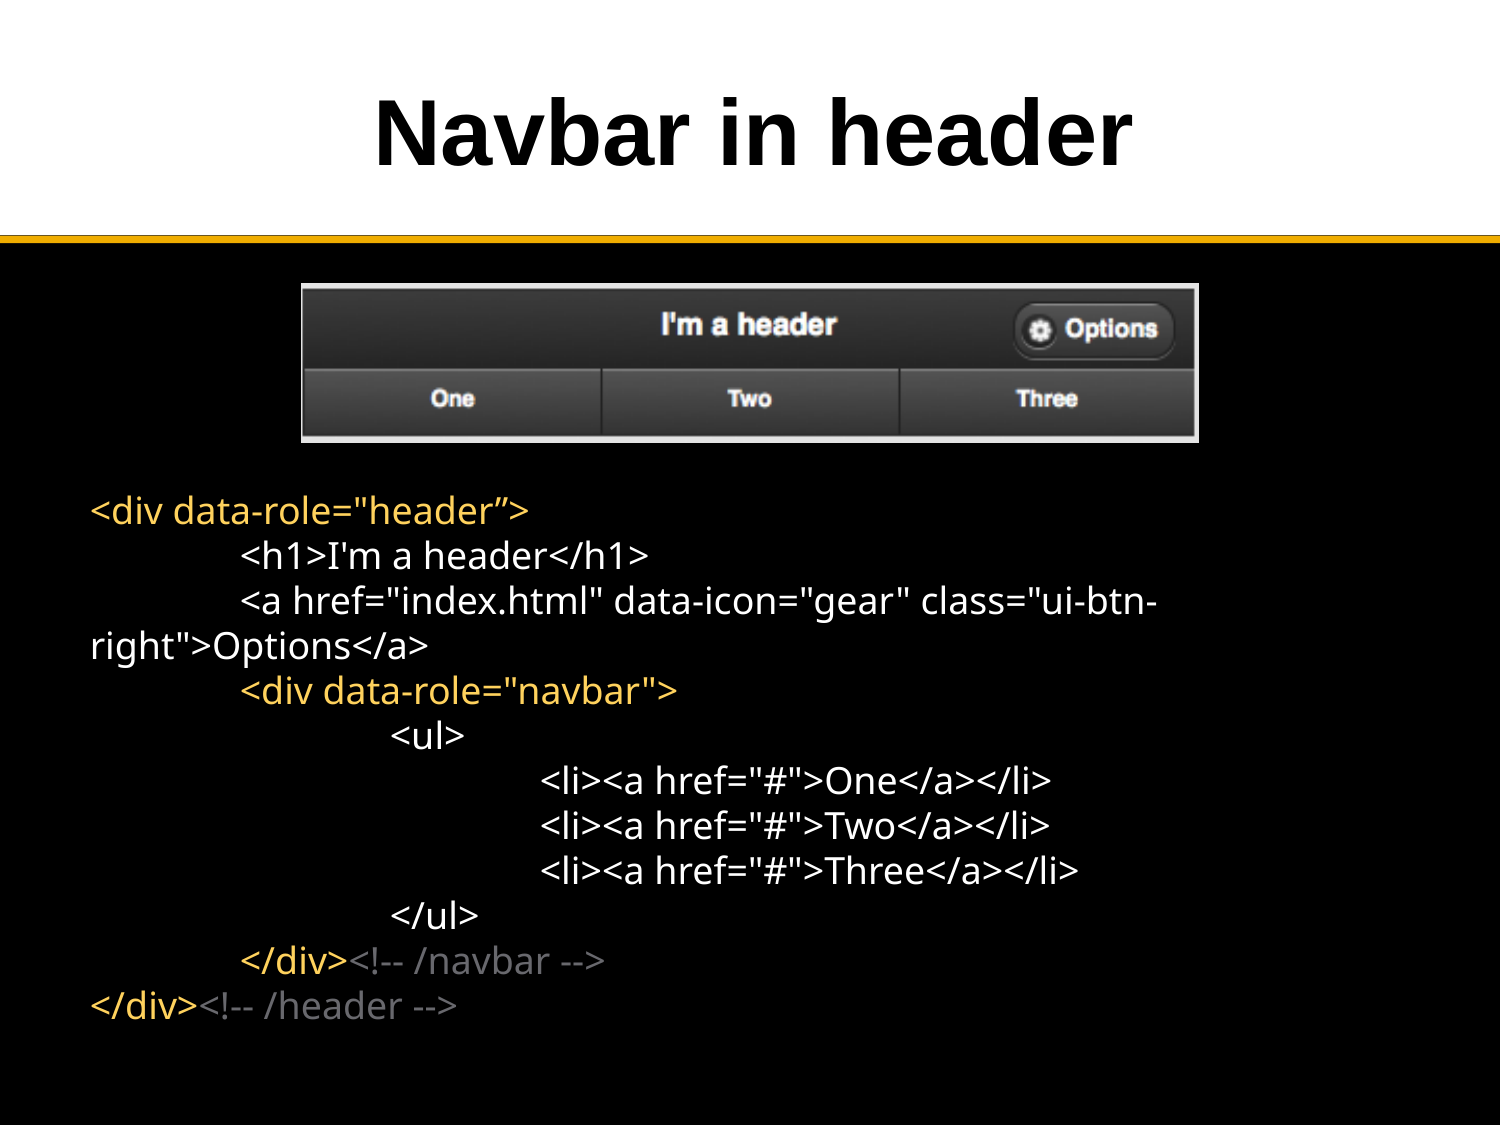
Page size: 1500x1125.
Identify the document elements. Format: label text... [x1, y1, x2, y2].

title Navbar in header [75, 25, 1425, 231]
picture [301, 283, 1199, 443]
text_box <div data-role="header”> <h1>I'm a header</h1> <a href="index.html" data-icon="gear" class="ui-btn-right">Options</a> <div data-role="navbar"> <ul> <li><a href="#">One</a></li> <li><a href="#">Two</a></li> <li><a href="#">Three</a></li> </ul> </div><!-- /navbar --> </div><!-- /header --> [74, 479, 1425, 1035]
